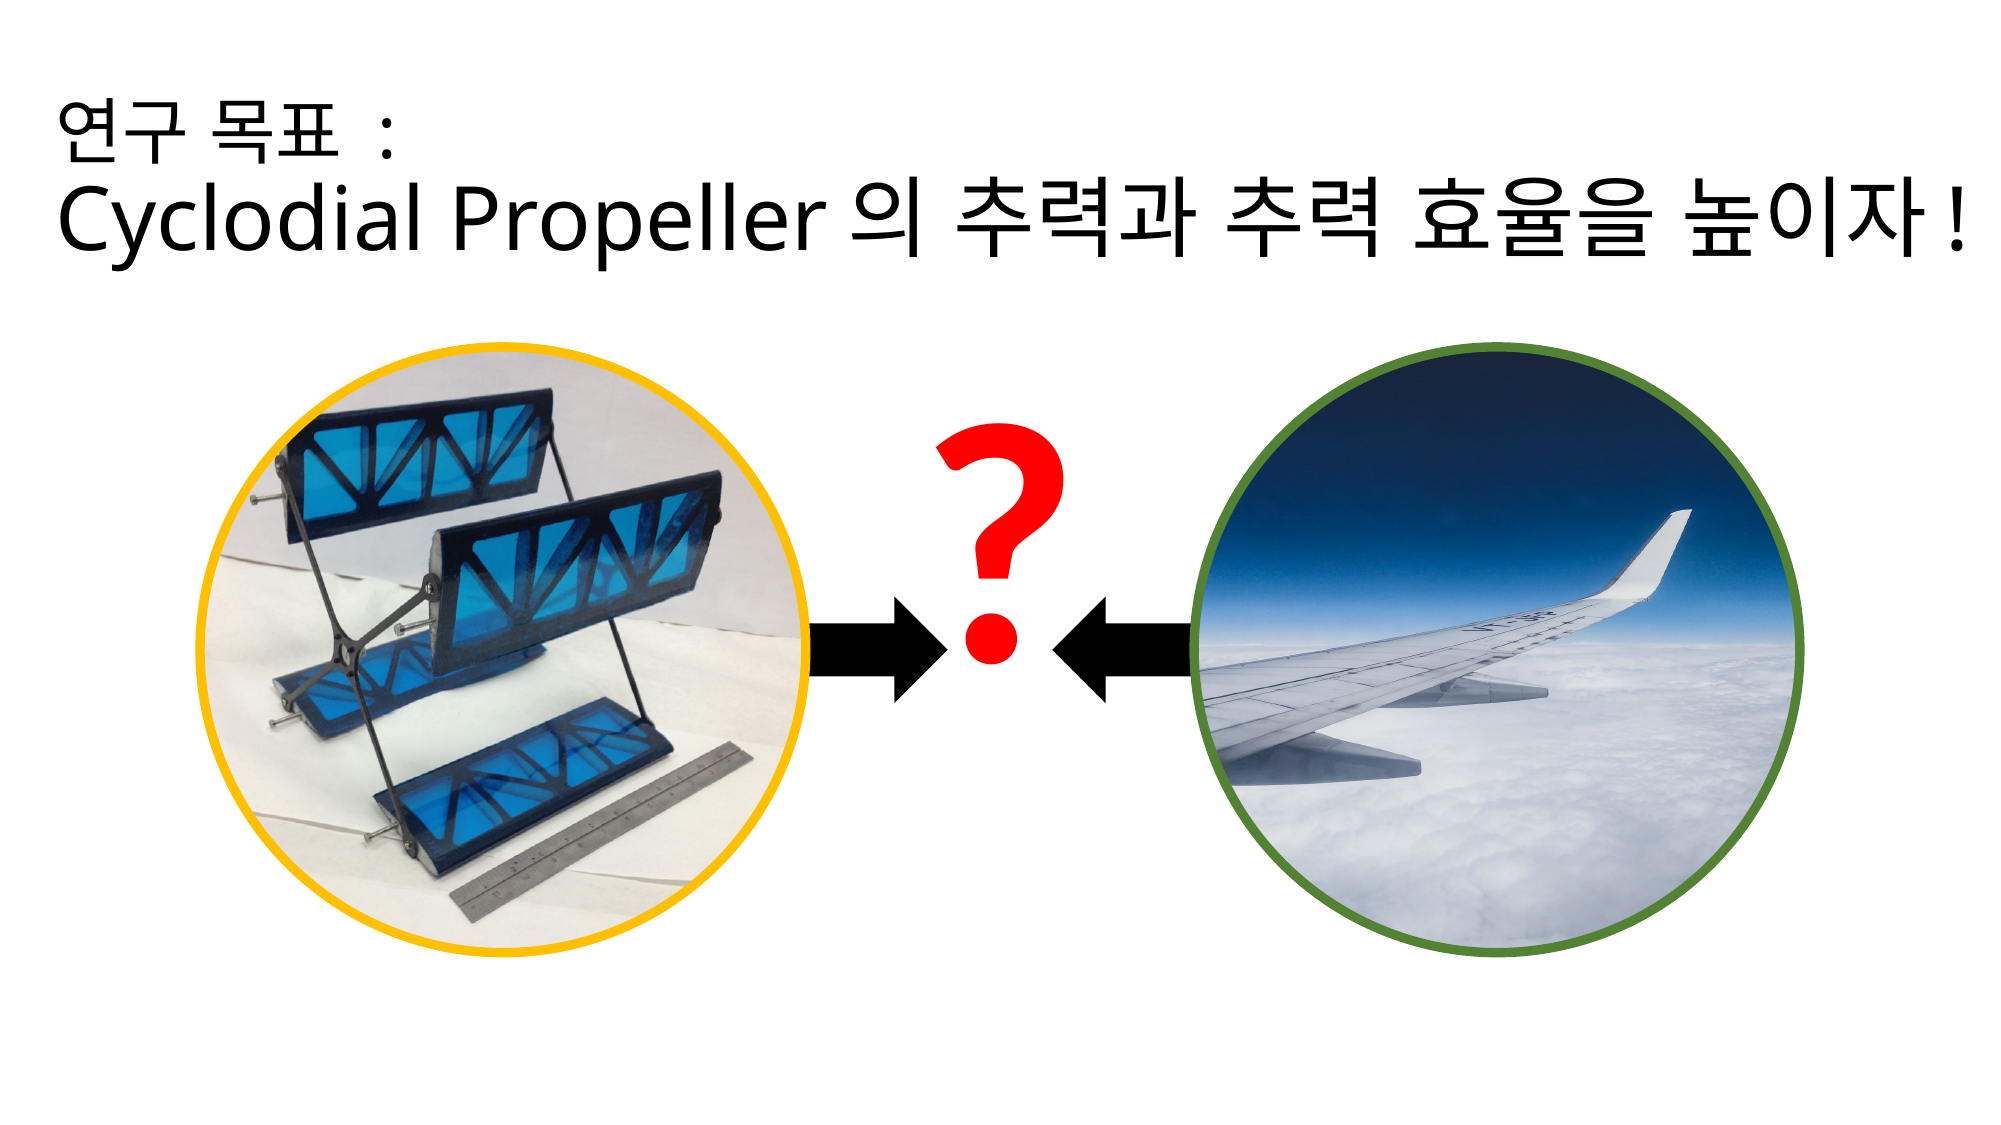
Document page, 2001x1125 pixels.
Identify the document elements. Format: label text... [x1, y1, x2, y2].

text_box [806, 596, 904, 704]
text_box ? [904, 308, 1095, 739]
text_box [198, 345, 807, 954]
text_box [1193, 345, 1801, 954]
text_box [1095, 596, 1194, 704]
title 연구 목표 : Cyclodial Propeller의 추력과 추력 효율을 높이자! [40, 74, 1960, 292]
